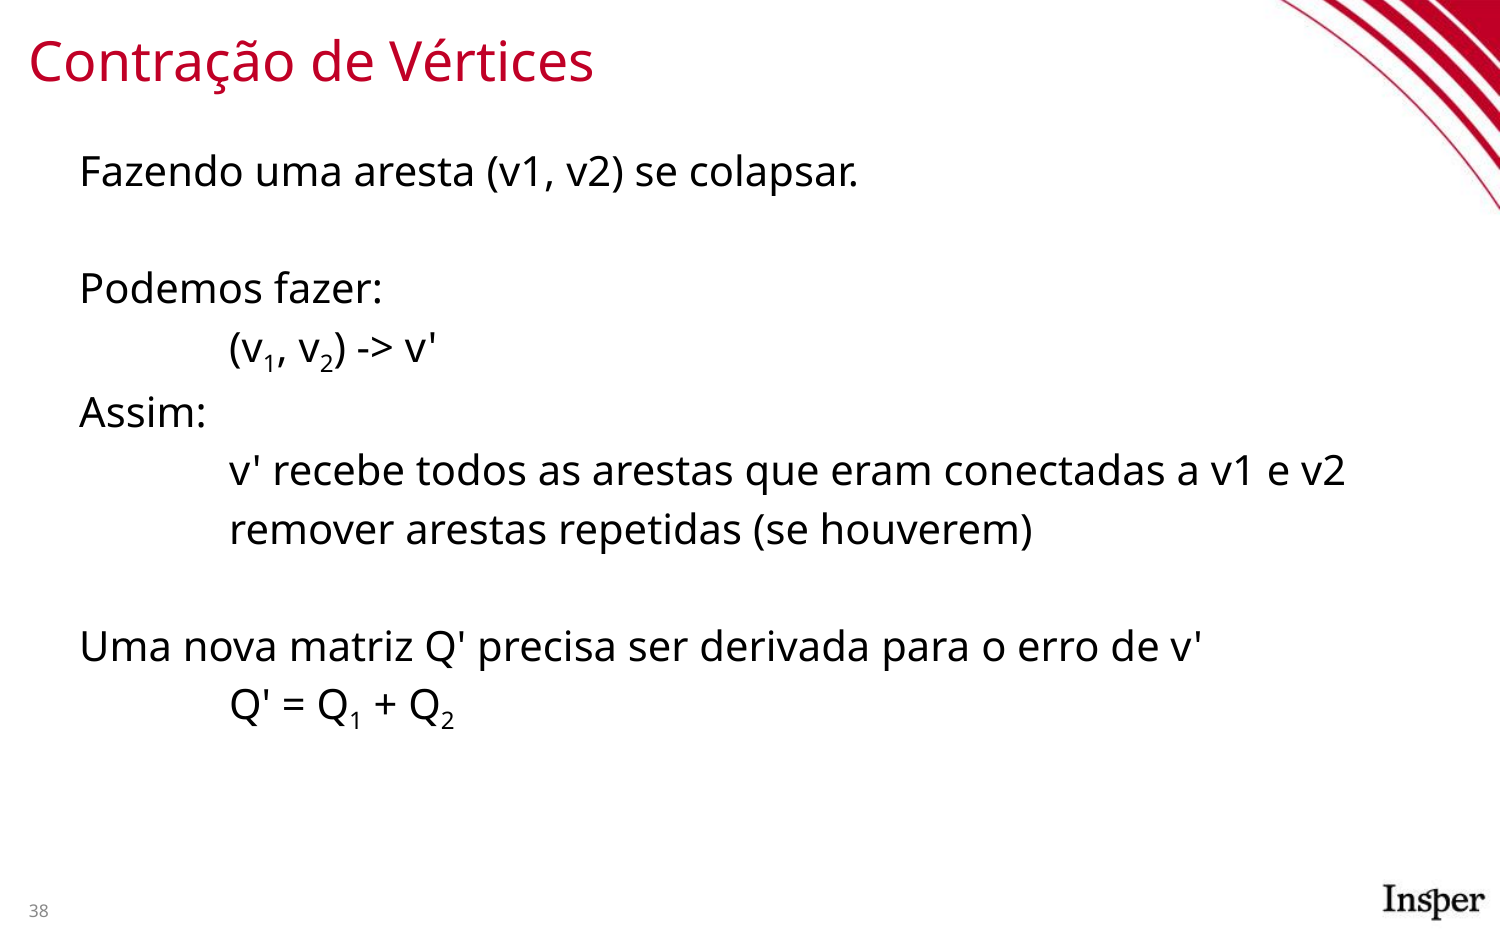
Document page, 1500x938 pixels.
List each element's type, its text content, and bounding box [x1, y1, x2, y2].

slide_number ‹#› [0, 887, 78, 938]
title Contração de Vértices [13, 18, 1397, 104]
list Fazendo uma aresta (v1, v2) se colapsar. Podemos fazer: (v1, v2) -> v' Assim: v' recebe todos as arestas que eram conectadas a v1 e v2 remover arestas repetidas (se houverem) Uma nova matriz Q' precisa ser derivada para o erro de v' Q' = Q1 + Q2 [64, 137, 1447, 876]
picture [249, 0, 1500, 938]
